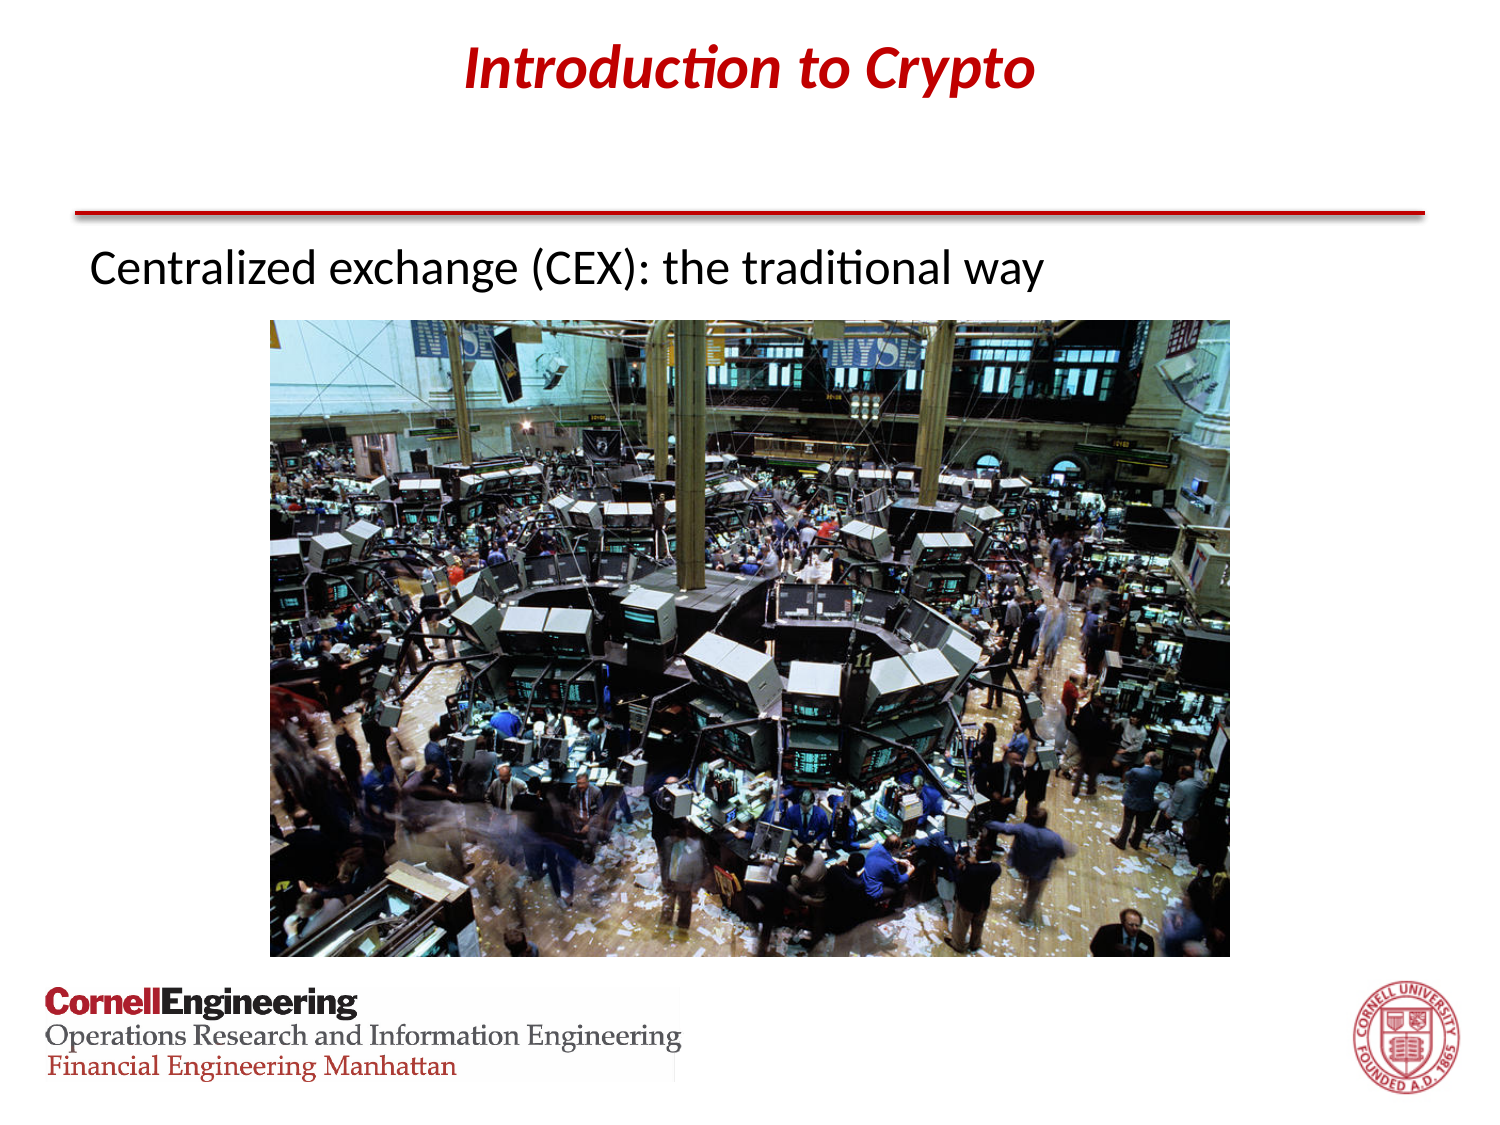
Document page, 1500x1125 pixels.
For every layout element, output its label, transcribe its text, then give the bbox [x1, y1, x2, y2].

picture [45, 987, 828, 1082]
picture [1320, 944, 1493, 1125]
title Introduction to Crypto [75, 18, 1425, 207]
list Centralized exchange (CEX): the traditional way [75, 227, 1425, 300]
picture [270, 320, 1230, 958]
